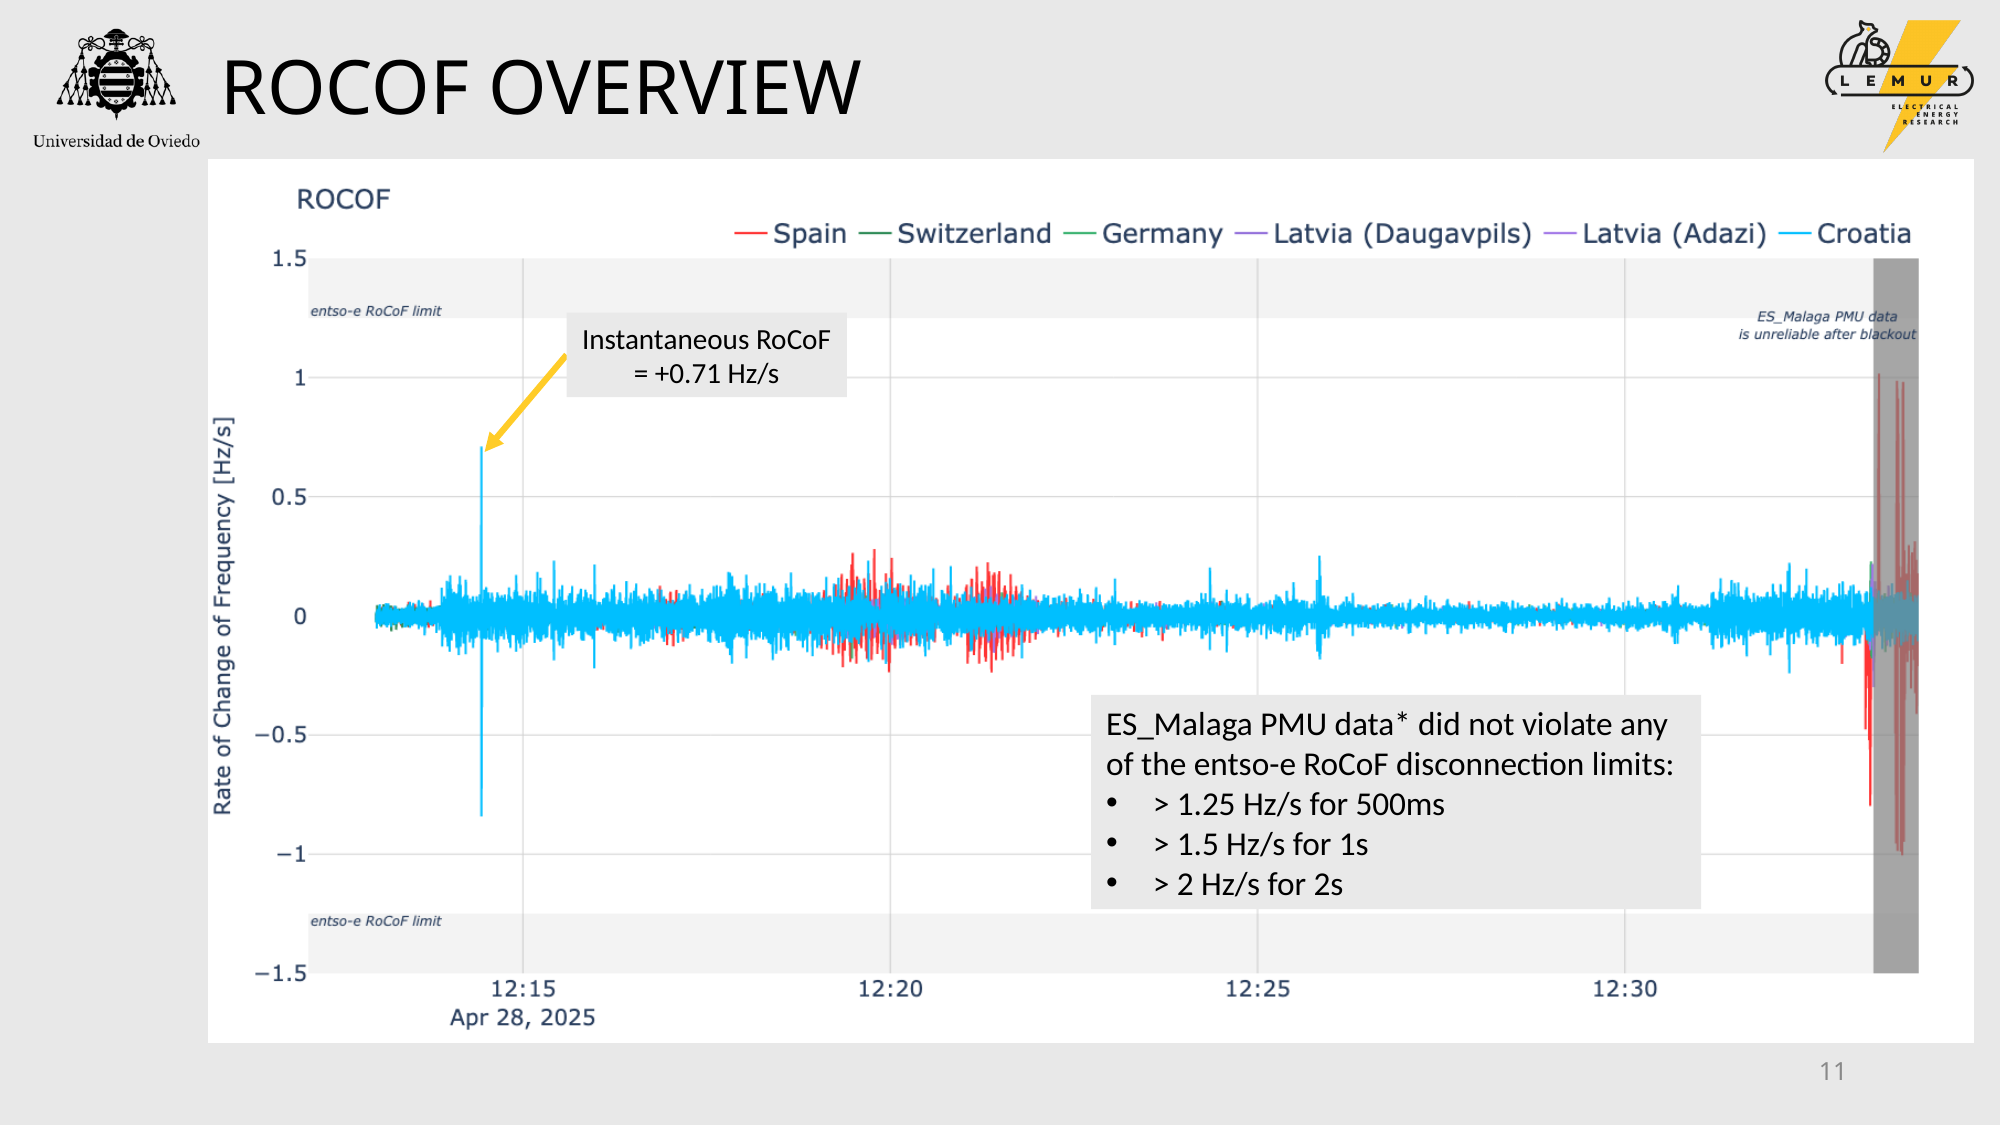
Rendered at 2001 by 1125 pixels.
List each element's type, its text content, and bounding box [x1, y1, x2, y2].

picture [208, 159, 1974, 1043]
picture [25, 20, 206, 153]
picture [1825, 20, 1974, 153]
title Rocof Overview [206, 41, 1771, 139]
slide_number 11 [1412, 1043, 1863, 1103]
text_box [484, 355, 567, 452]
